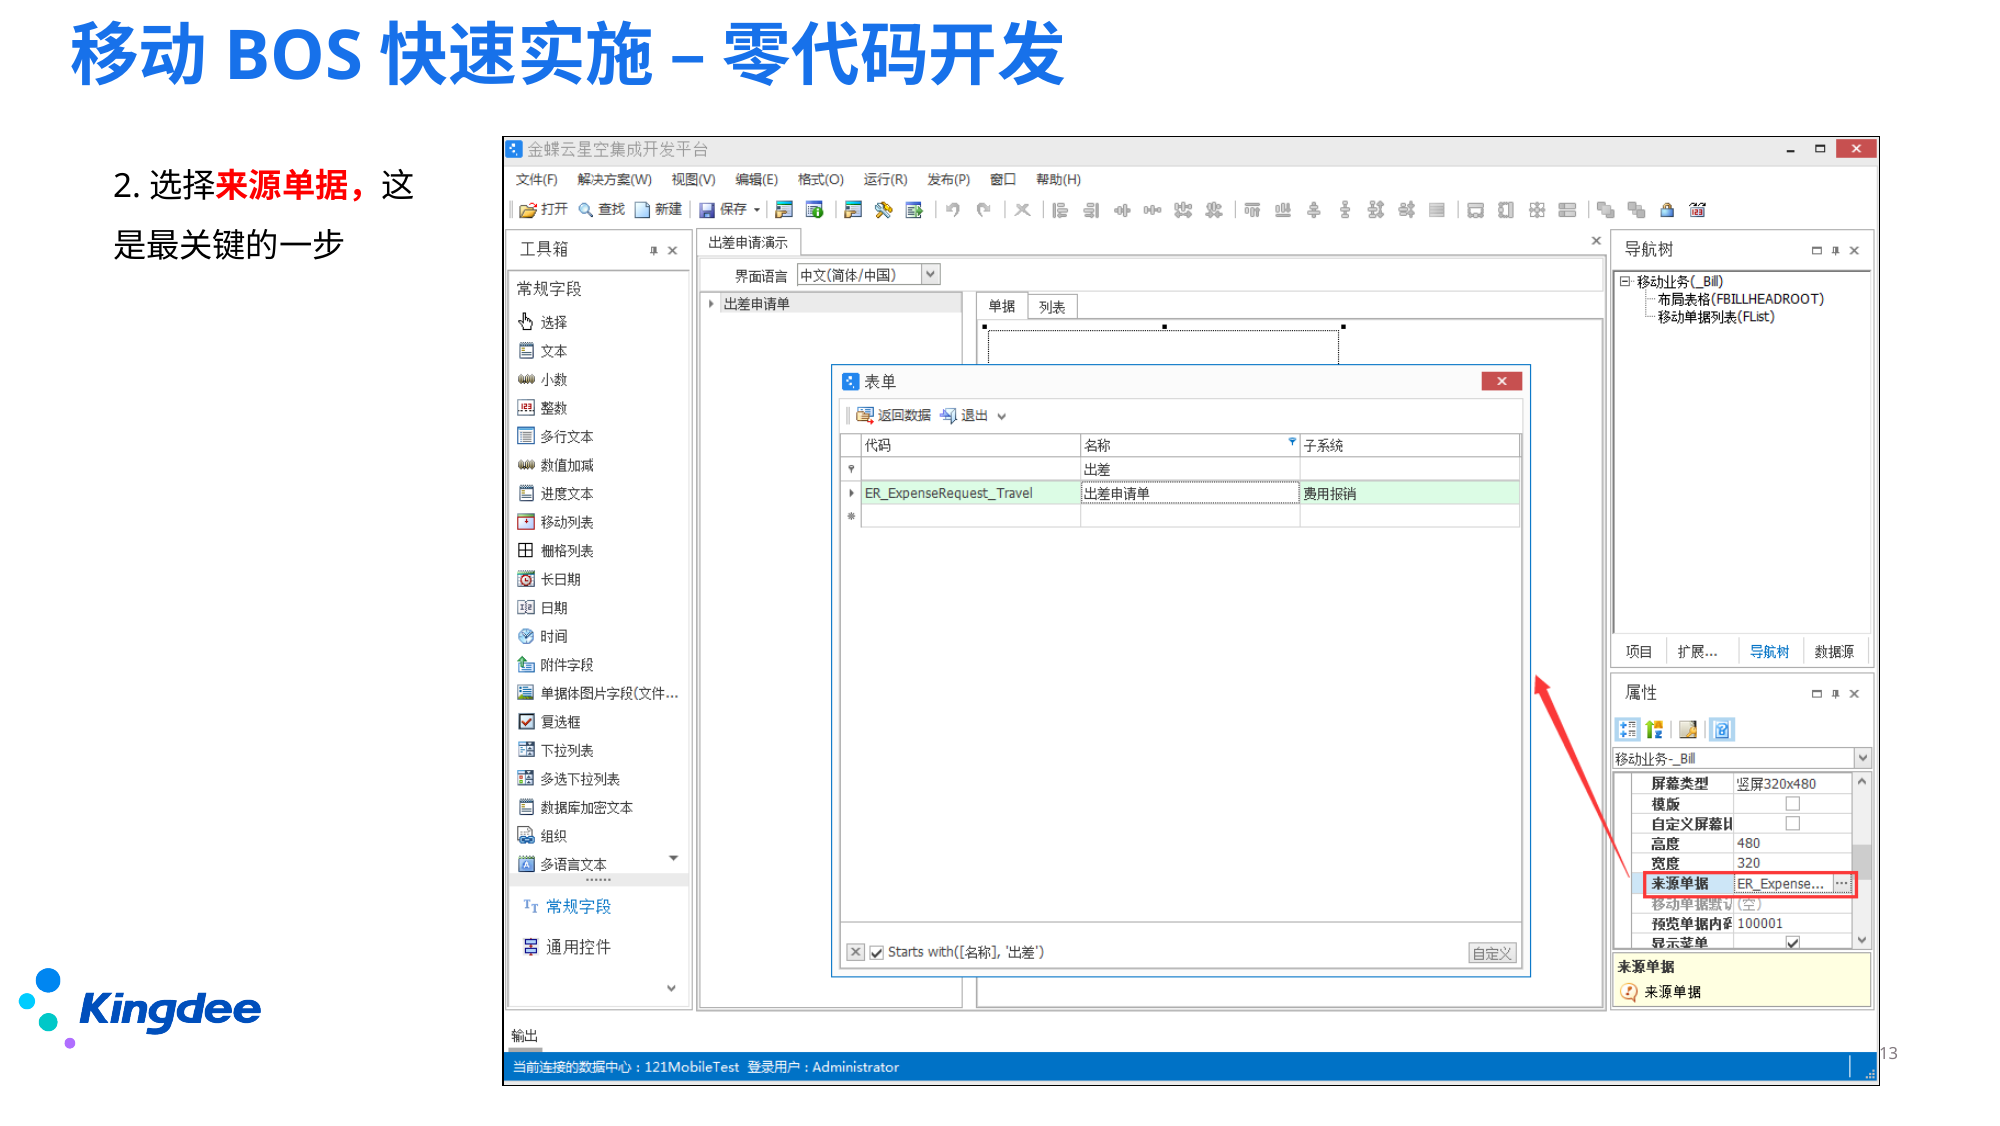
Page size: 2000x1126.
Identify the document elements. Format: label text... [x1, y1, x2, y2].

text_box 2.选择来源单据，这是最关键的一步 [98, 137, 453, 332]
title 移动BOS快速实施 – 零代码开发 [54, 3, 1780, 114]
picture [18, 967, 261, 1049]
picture [503, 137, 1879, 1085]
